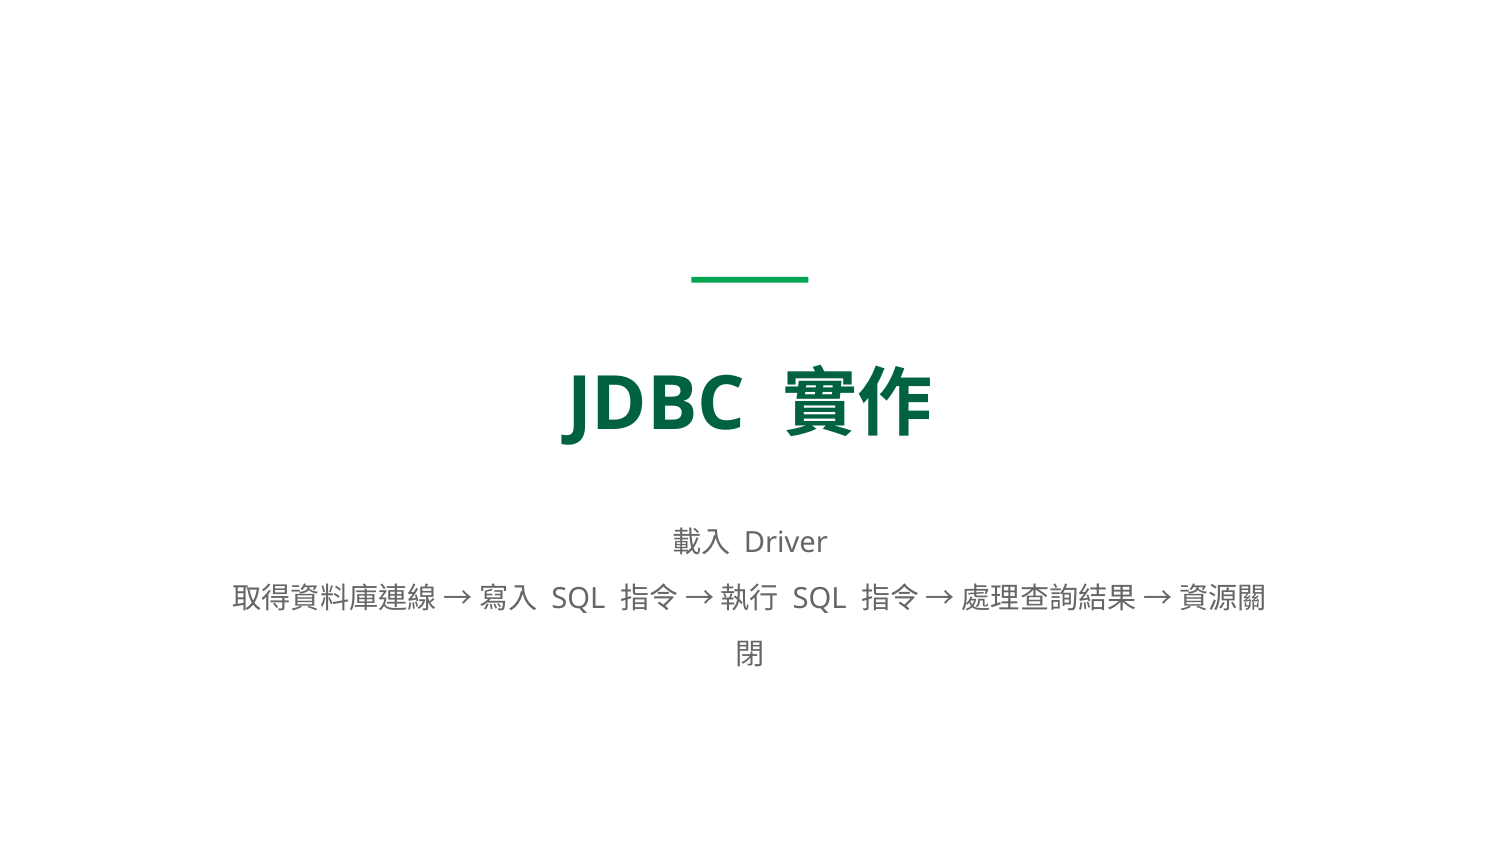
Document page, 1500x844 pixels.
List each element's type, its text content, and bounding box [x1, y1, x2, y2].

text_box [691, 276, 809, 283]
text_box JDBC 實作 [325, 354, 1175, 445]
text_box 載入 Driver 取得資料庫連線 → 寫入 SQL 指令 → 執行 SQL 指令 → 處理查詢結果 → 資源關閉 [225, 503, 1275, 670]
